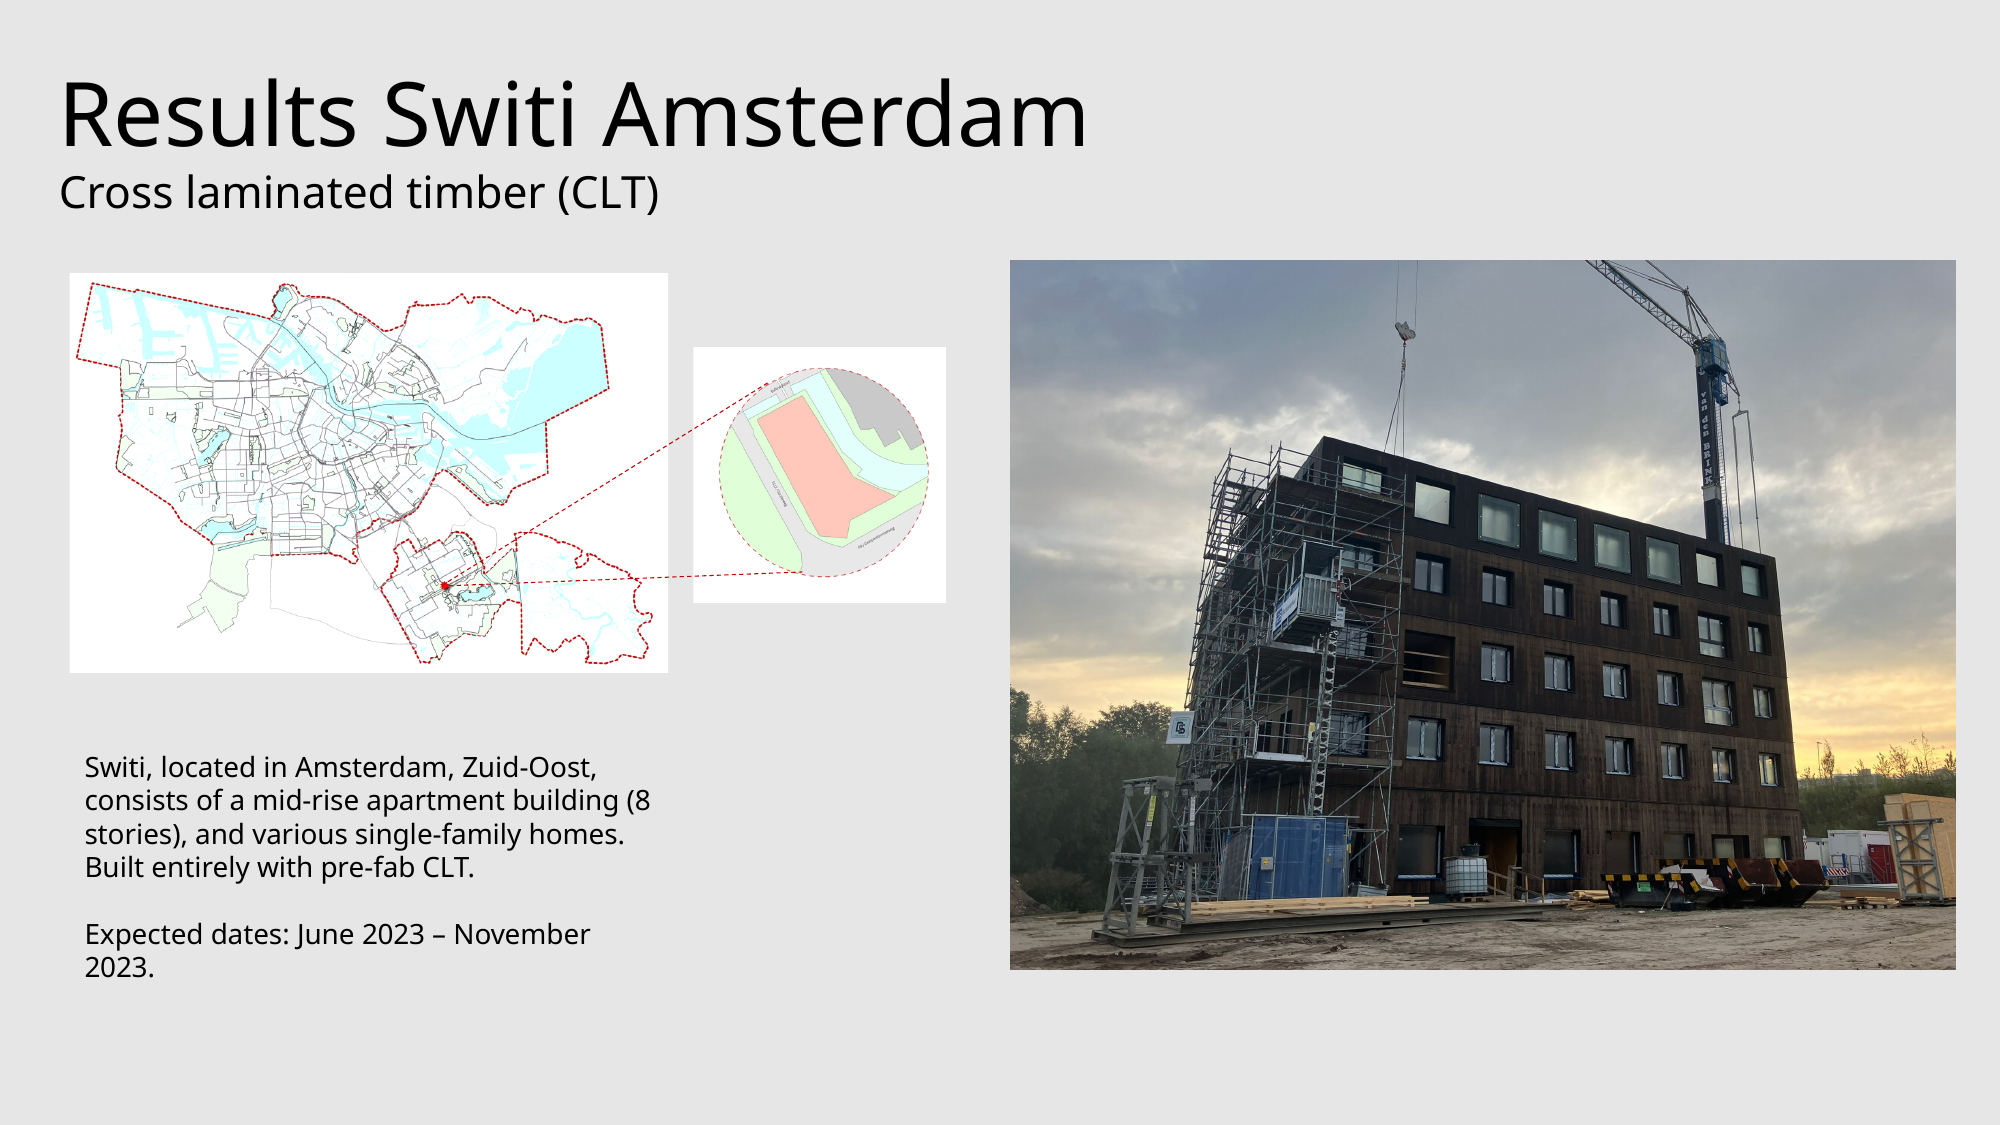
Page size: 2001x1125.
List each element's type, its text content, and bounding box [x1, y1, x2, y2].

picture [1010, 260, 1956, 970]
text_box Results Switi Amsterdam Cross laminated timber (CLT) [43, 50, 1373, 332]
text_box Switi, located in Amsterdam, Zuid-Oost, consists of a mid-rise apartment building (8 stories), and various single-family homes. Built entirely with pre-fab CLT. Expected dates: June 2023 – November 2023. [69, 742, 668, 1019]
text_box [69, 273, 946, 673]
